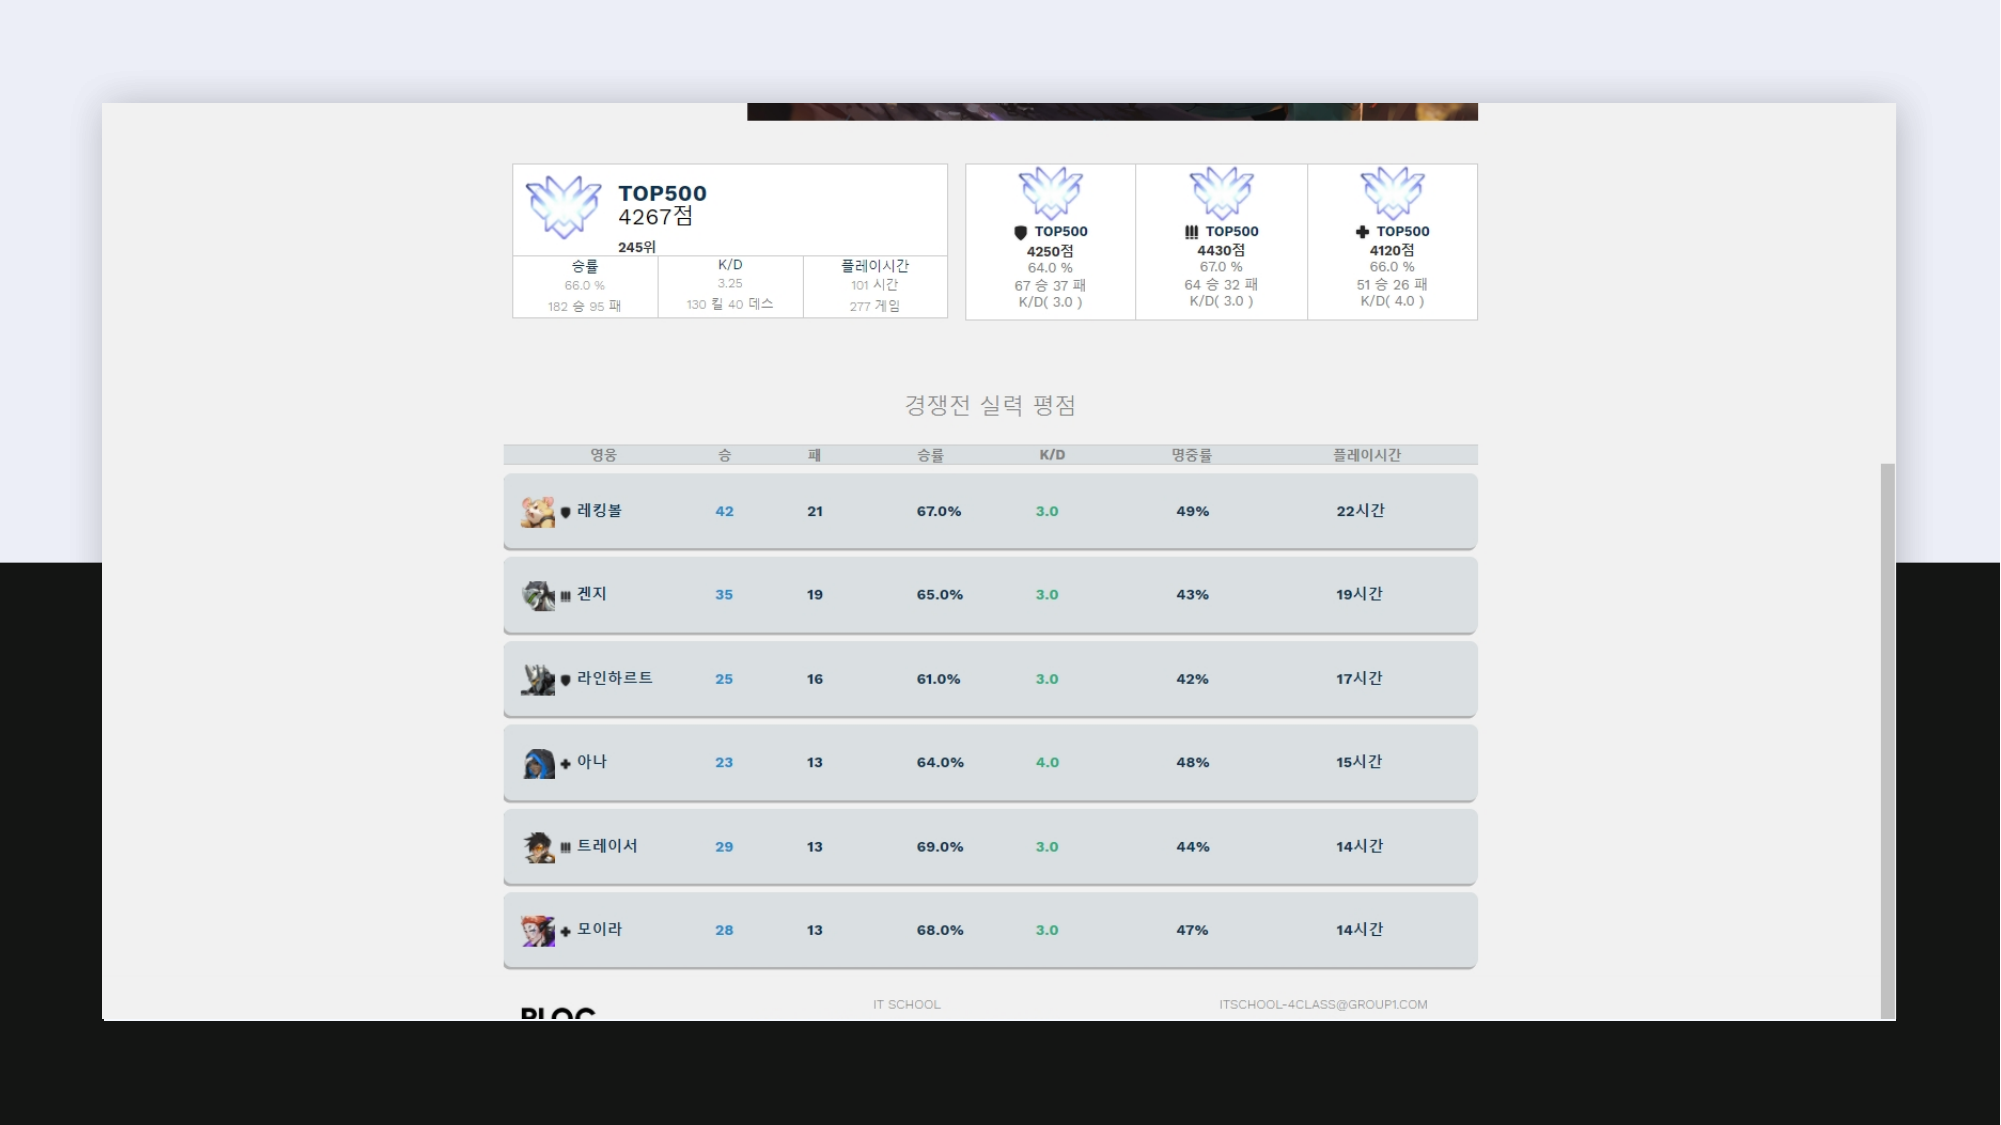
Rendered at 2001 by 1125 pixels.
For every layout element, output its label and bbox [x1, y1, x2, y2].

picture [101, 102, 1897, 1019]
